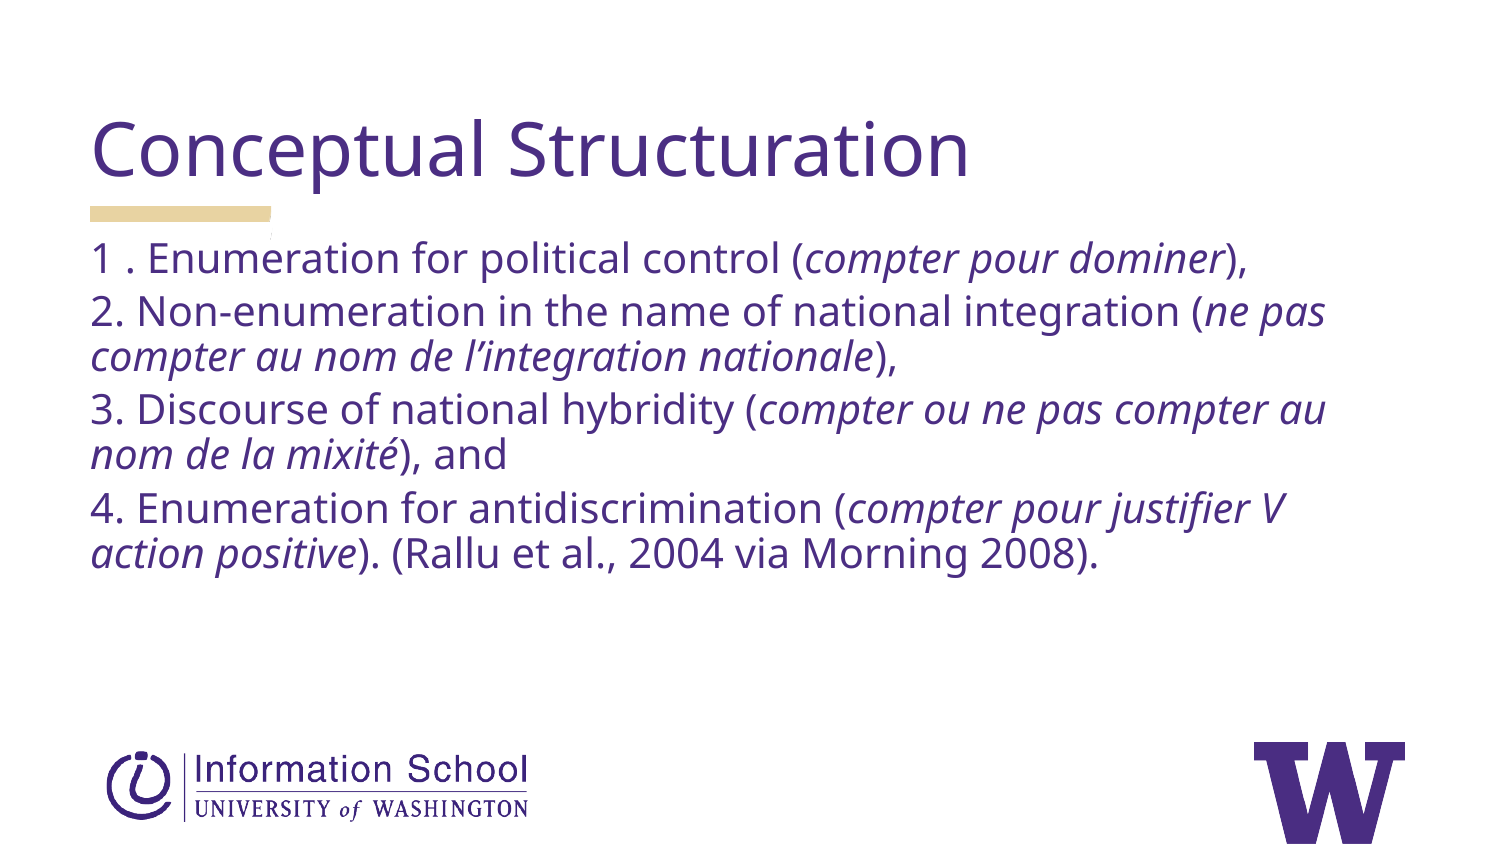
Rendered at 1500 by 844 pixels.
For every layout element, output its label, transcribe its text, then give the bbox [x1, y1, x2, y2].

list Conceptual Structuration [75, 37, 1419, 201]
picture [1254, 742, 1405, 844]
list 1 . Enumeration for political control (compter pour dominer), 2. Non-enumeration in the name of national integration (ne pas compter au nom de l’integration nationale), 3. Discourse of national hybridity (compter ou ne pas compter au nom de la mixité), and 4. Enumeration for antidiscrimination (compter pour justifier V action positive). (Rallu et al., 2004 via Morning 2008). [75, 229, 1419, 717]
picture [96, 740, 552, 832]
